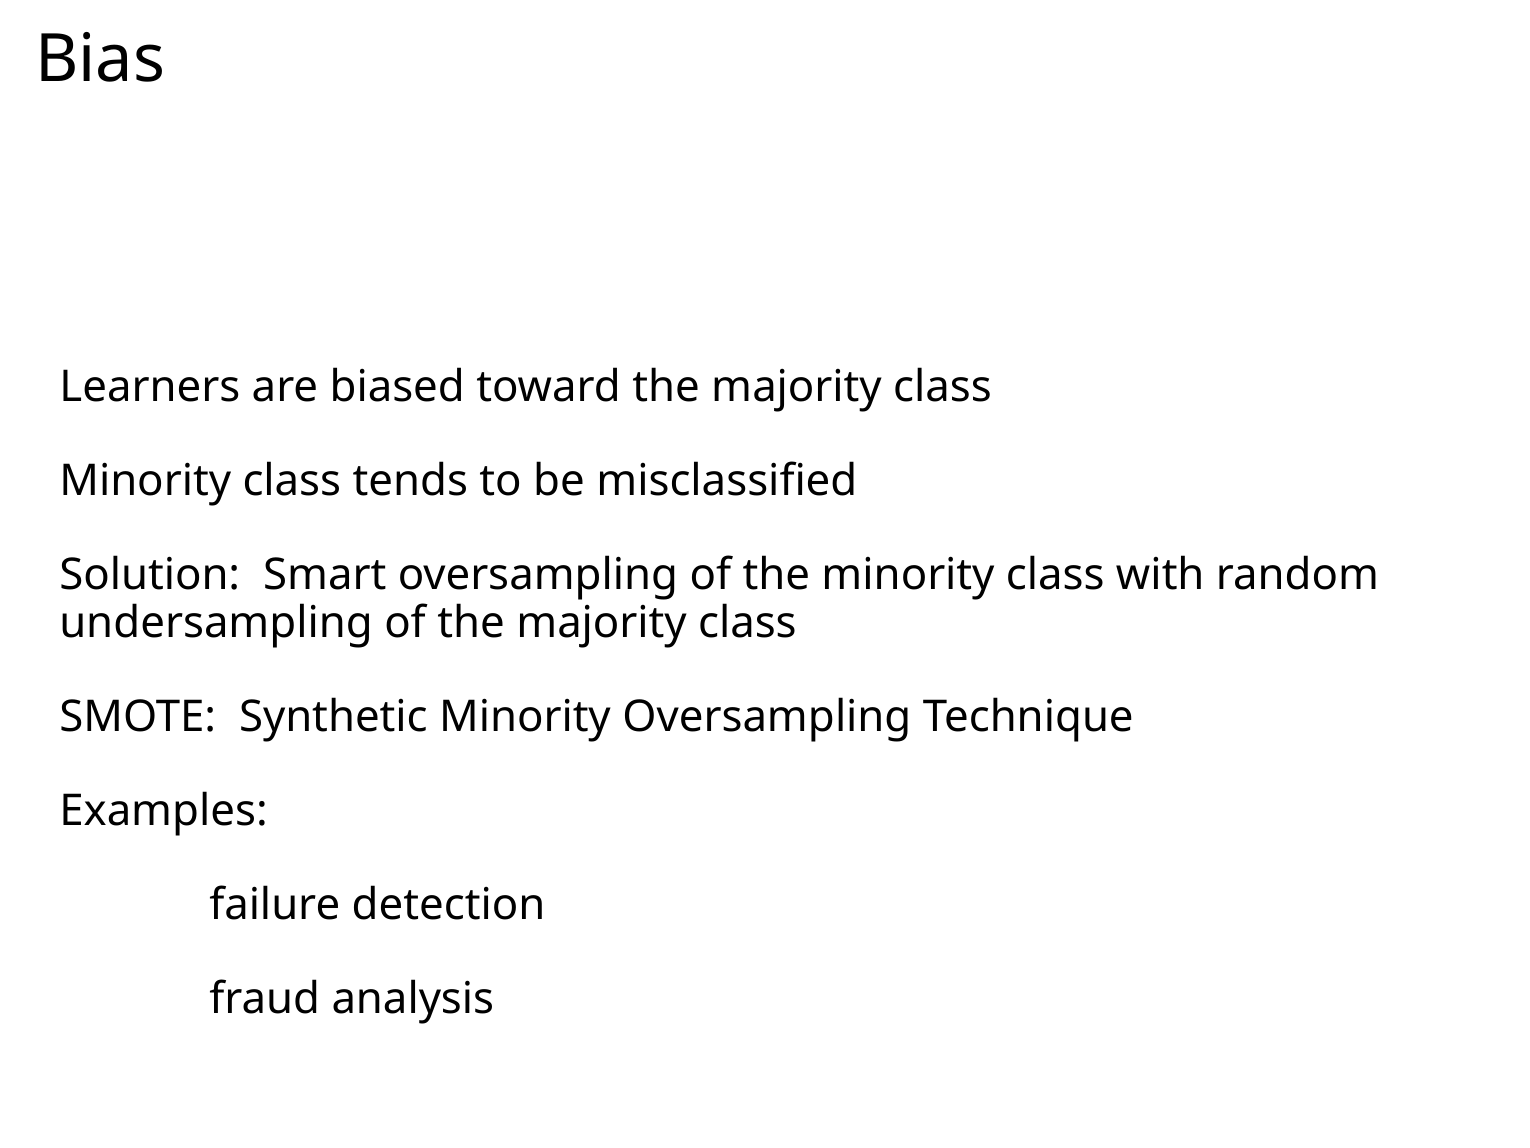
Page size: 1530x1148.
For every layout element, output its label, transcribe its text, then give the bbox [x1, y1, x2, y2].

text_box Bias [5, 0, 196, 120]
list Learners are biased toward the majority class Minority class tends to be misclassified Solution: Smart oversampling of the minority class with random undersampling of the majority class SMOTE: Synthetic Minority Oversampling Technique Examples: failure detection fraud analysis [35, 348, 1498, 1051]
